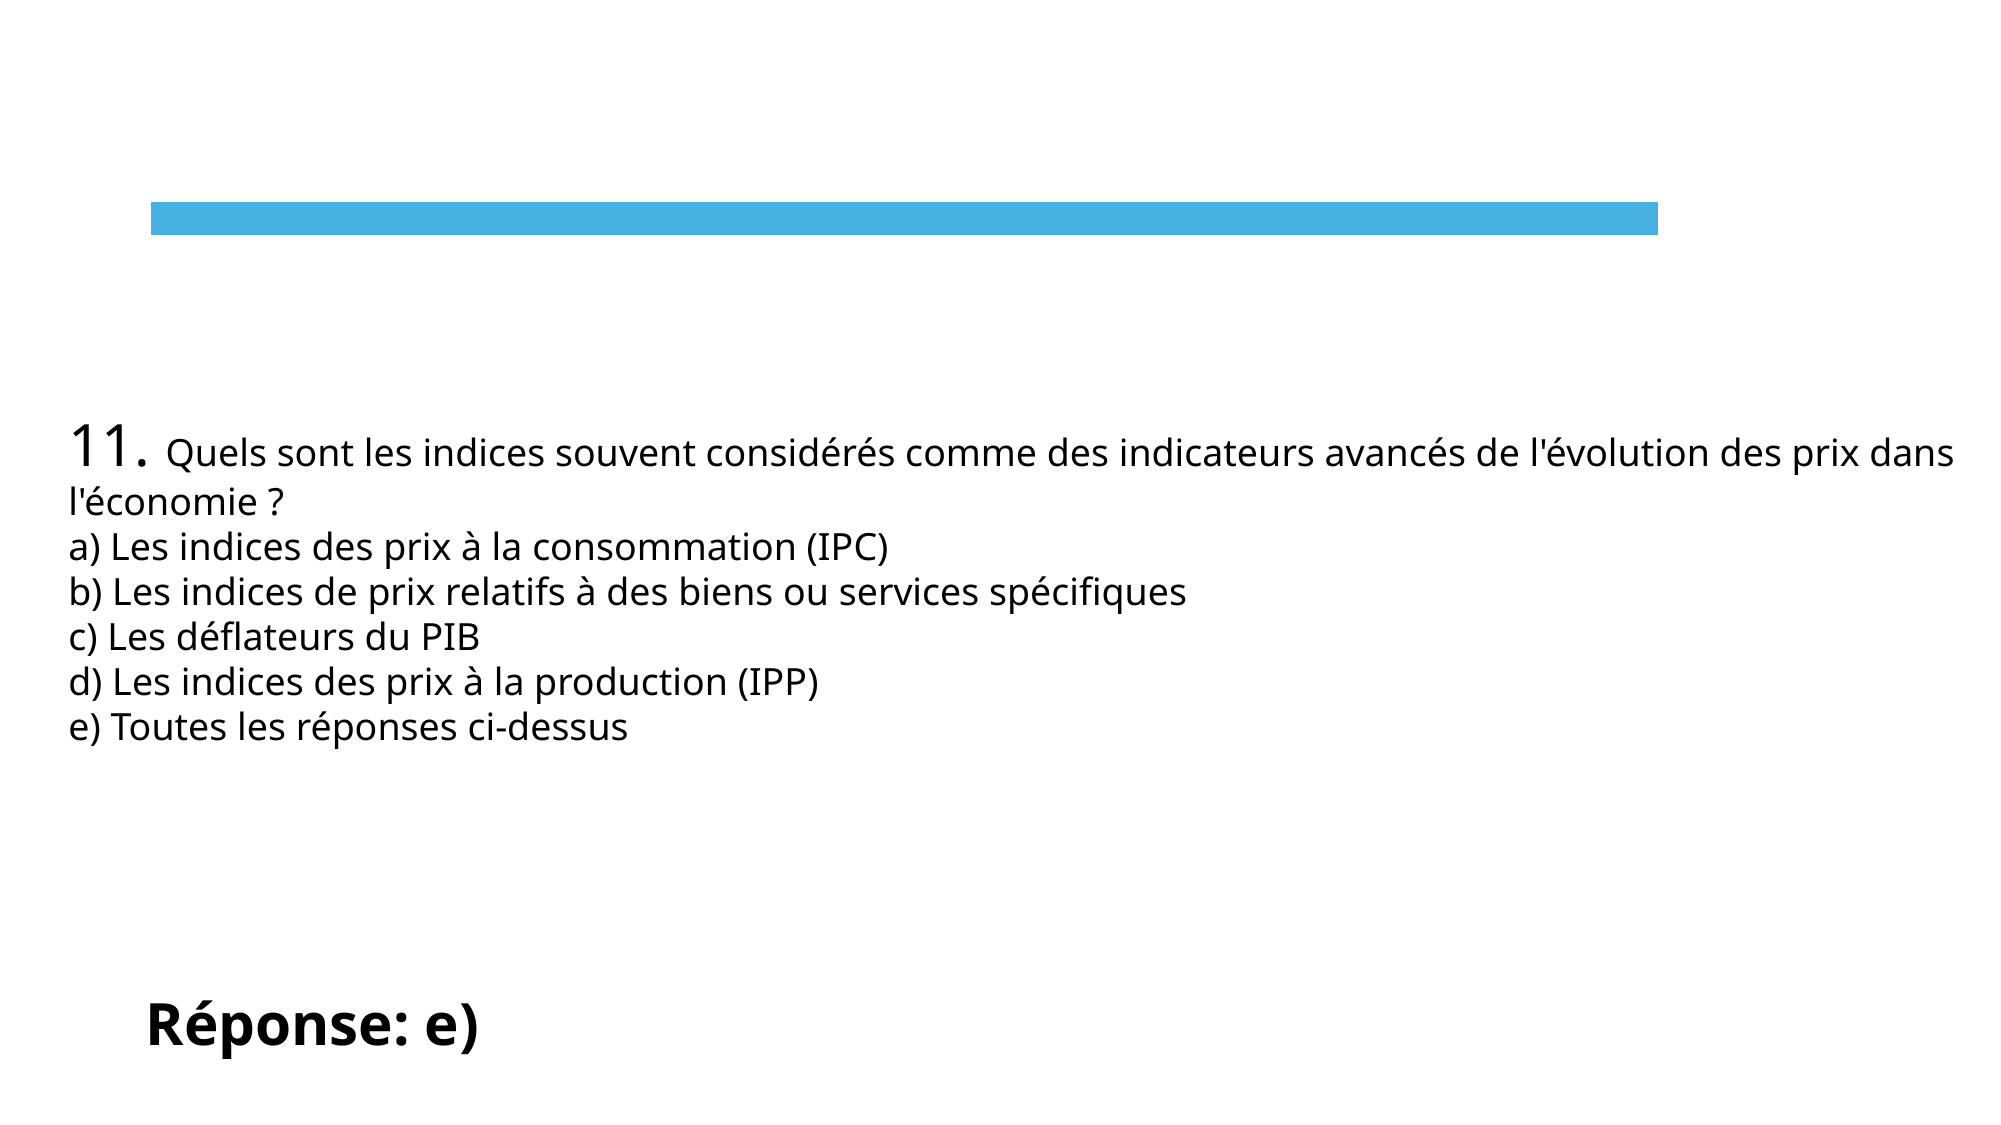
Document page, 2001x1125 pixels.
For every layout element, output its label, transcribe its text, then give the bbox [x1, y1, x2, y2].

text_box [151, 202, 1658, 235]
text_box Réponse: e) [131, 980, 2000, 1065]
text_box 11. Quels sont les indices souvent considérés comme des indicateurs avancés de l'évolution des prix dans l'économie ? a) Les indices des prix à la consommation (IPC) b) Les indices de prix relatifs à des biens ou services spécifiques c) Les déflateurs du PIB d) Les indices des prix à la production (IPP) e) Toutes les réponses ci-dessus [53, 400, 2000, 756]
